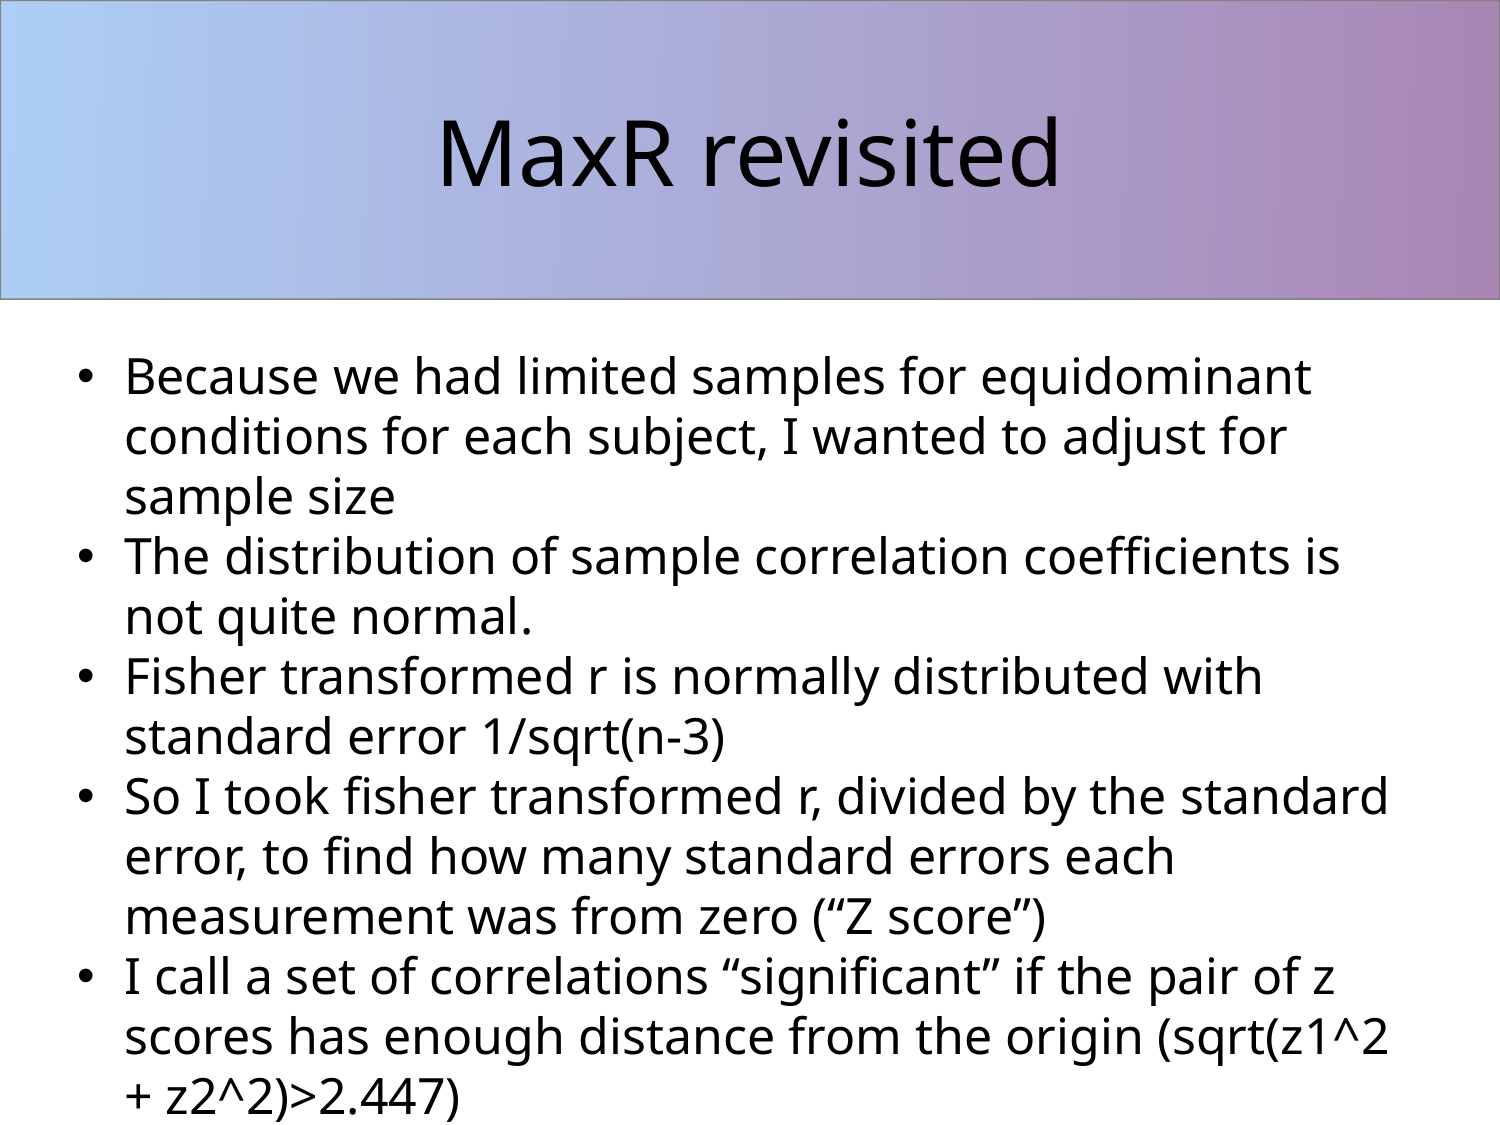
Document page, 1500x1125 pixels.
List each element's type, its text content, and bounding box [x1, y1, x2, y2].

title MaxR revisited [0, 0, 1500, 300]
text_box Because we had limited samples for equidominant conditions for each subject, I wanted to adjust for sample size The distribution of sample correlation coefficients is not quite normal. Fisher transformed r is normally distributed with standard error 1/sqrt(n-3) So I took fisher transformed r, divided by the standard error, to find how many standard errors each measurement was from zero (“Z score”) I call a set of correlations “significant” if the pair of z scores has enough distance from the origin (sqrt(z1^2 + z2^2)>2.447) [62, 337, 1425, 1125]
